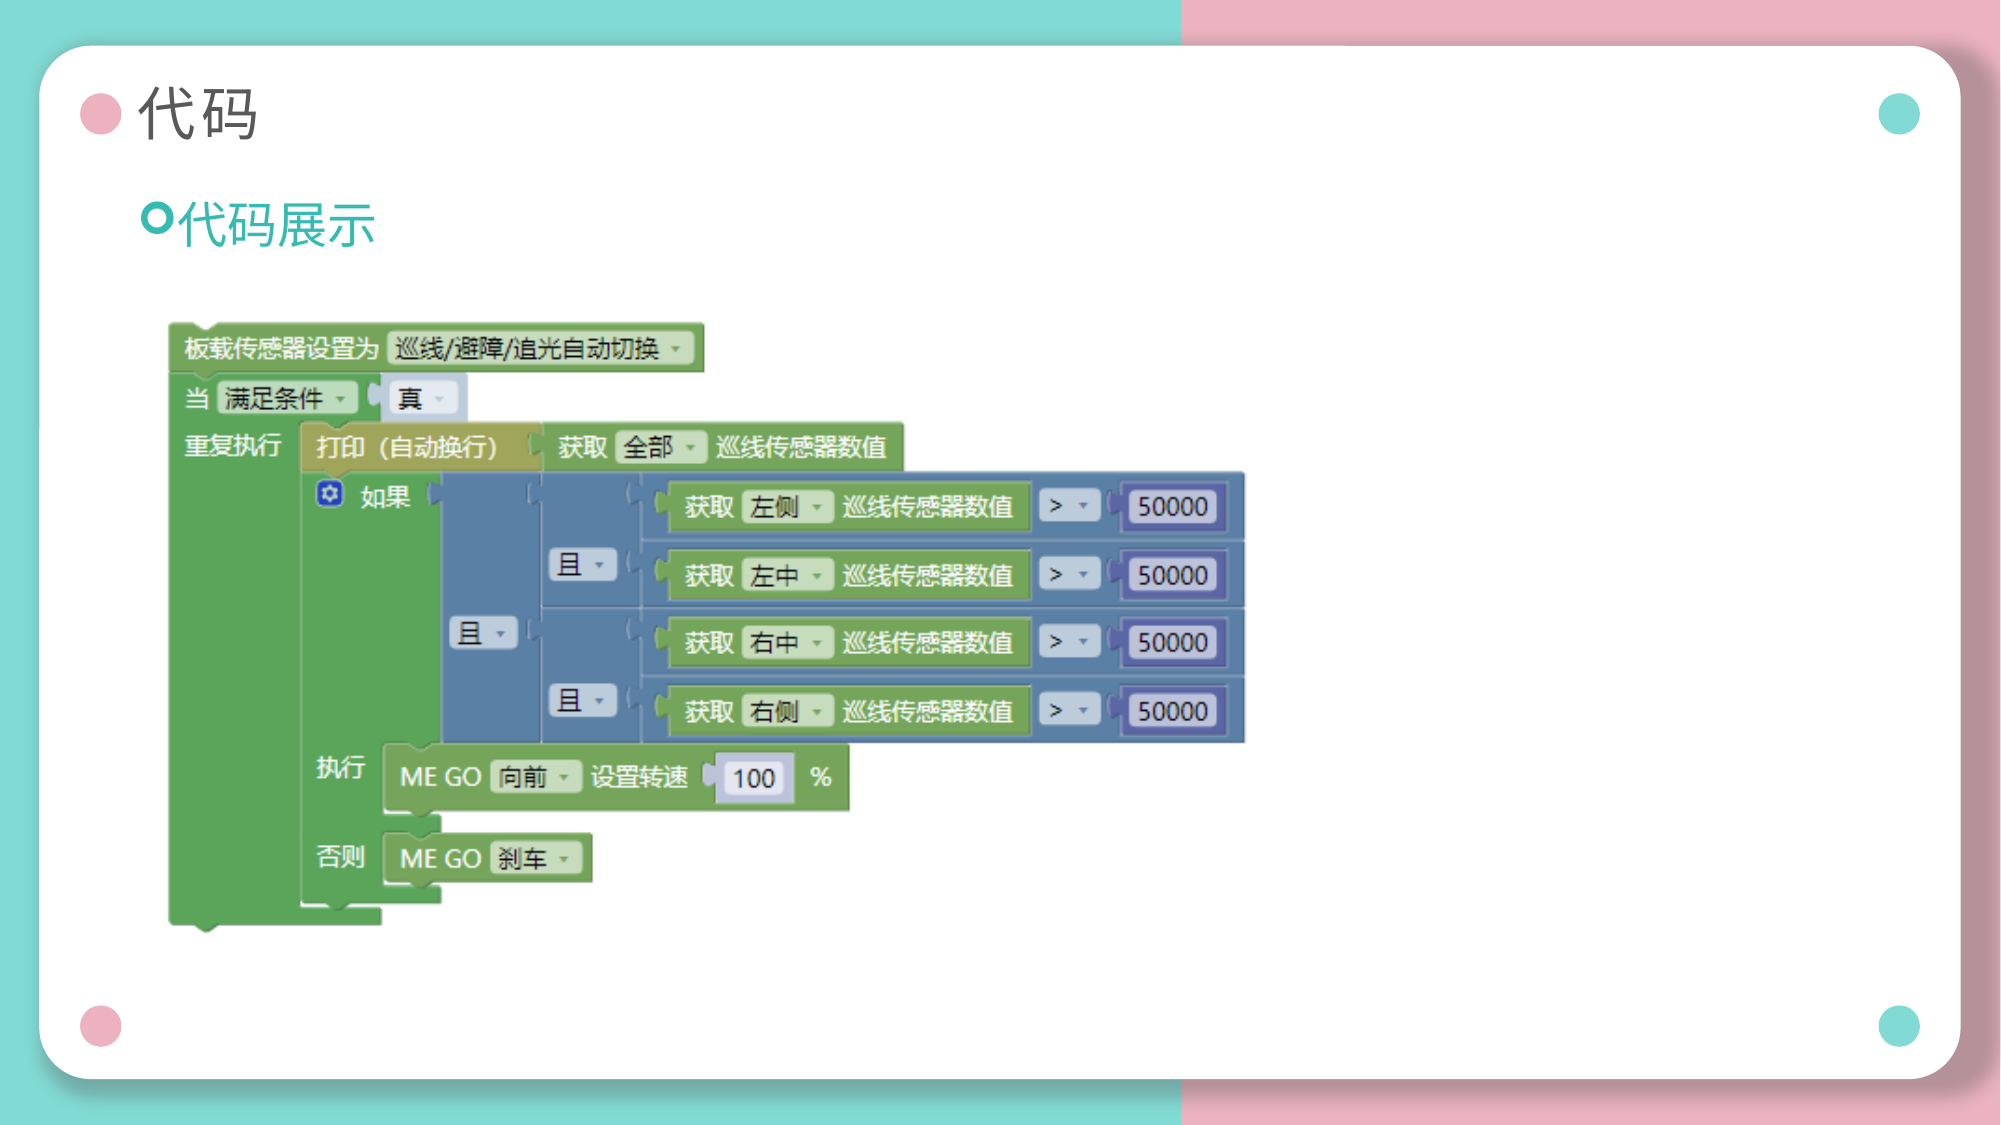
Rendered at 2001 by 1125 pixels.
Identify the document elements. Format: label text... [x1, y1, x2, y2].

list 代码展示 [137, 185, 976, 262]
picture [163, 315, 1256, 940]
title 代码 [137, 77, 976, 157]
